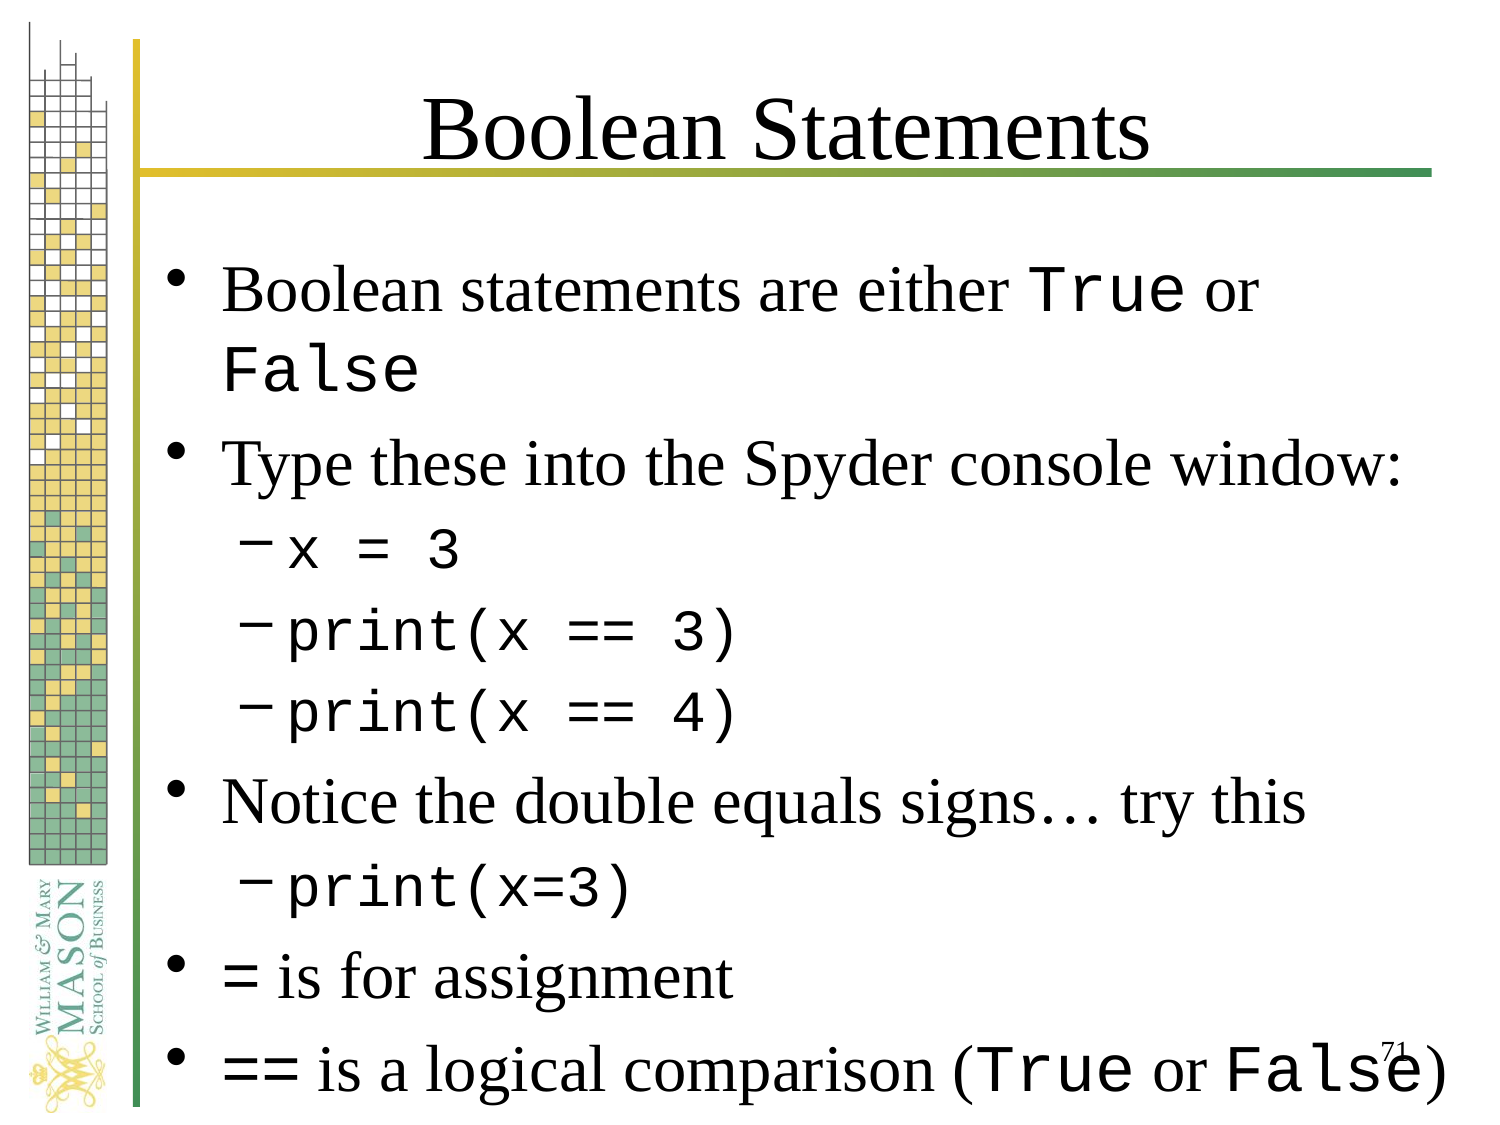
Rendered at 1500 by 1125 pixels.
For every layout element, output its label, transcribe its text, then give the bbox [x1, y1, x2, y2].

slide_number 71 [1048, 1024, 1426, 1103]
title Boolean Statements [150, 45, 1425, 200]
list Boolean statements are either True or False Type these into the Spyder console window: x = 3 print(x == 3) print(x == 4) Notice the double equals signs… try this print(x=3) = is for assignment == is a logical comparison (True or False) [150, 237, 1491, 1005]
table_cell != [29, 879, 107, 1113]
